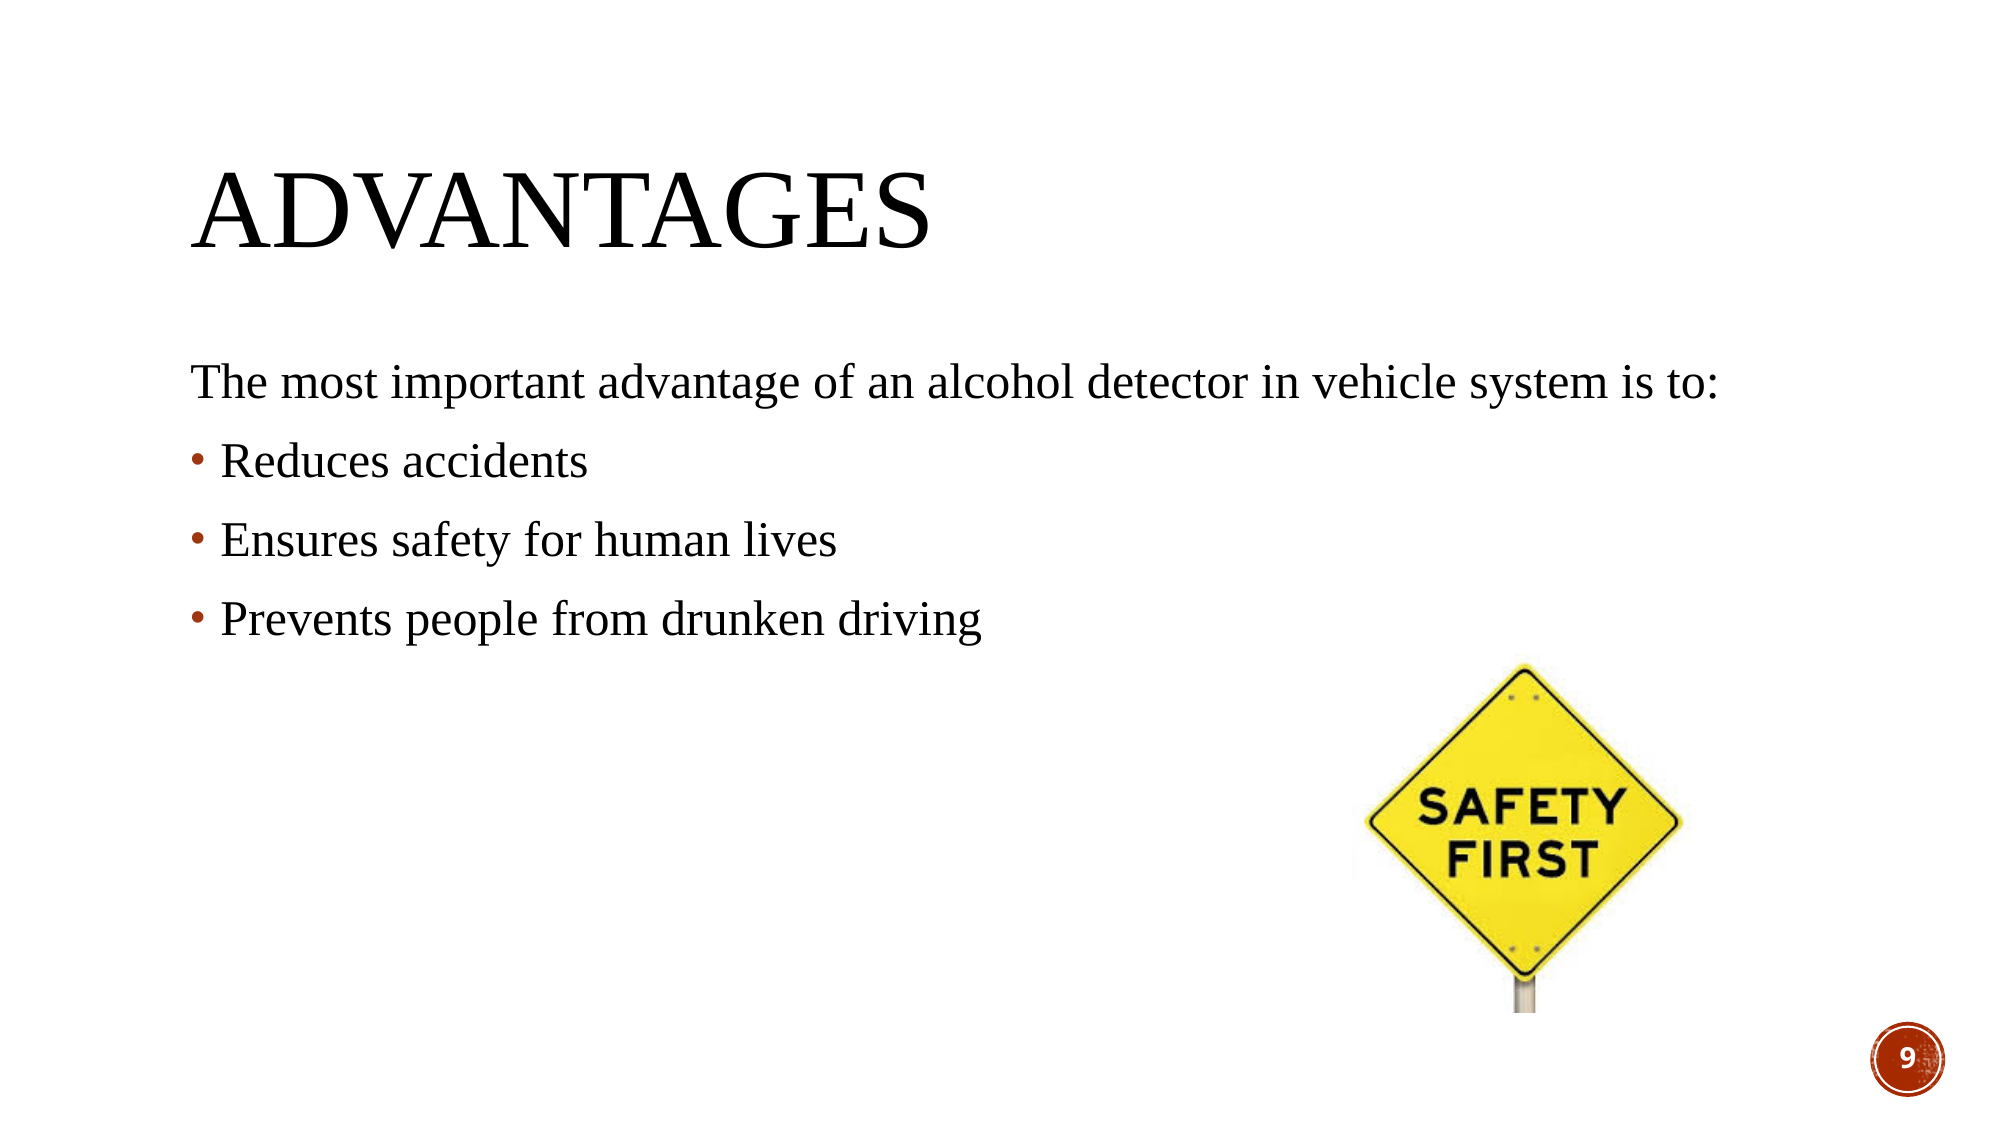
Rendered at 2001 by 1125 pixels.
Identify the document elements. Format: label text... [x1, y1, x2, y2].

title advantages [175, 79, 1826, 344]
picture [1352, 654, 1697, 1013]
list The most important advantage of an alcohol detector in vehicle system is to: Reduces accidents Ensures safety for human lives Prevents people from drunken driving [175, 348, 1826, 1013]
slide_number 9 [1855, 1028, 1961, 1089]
